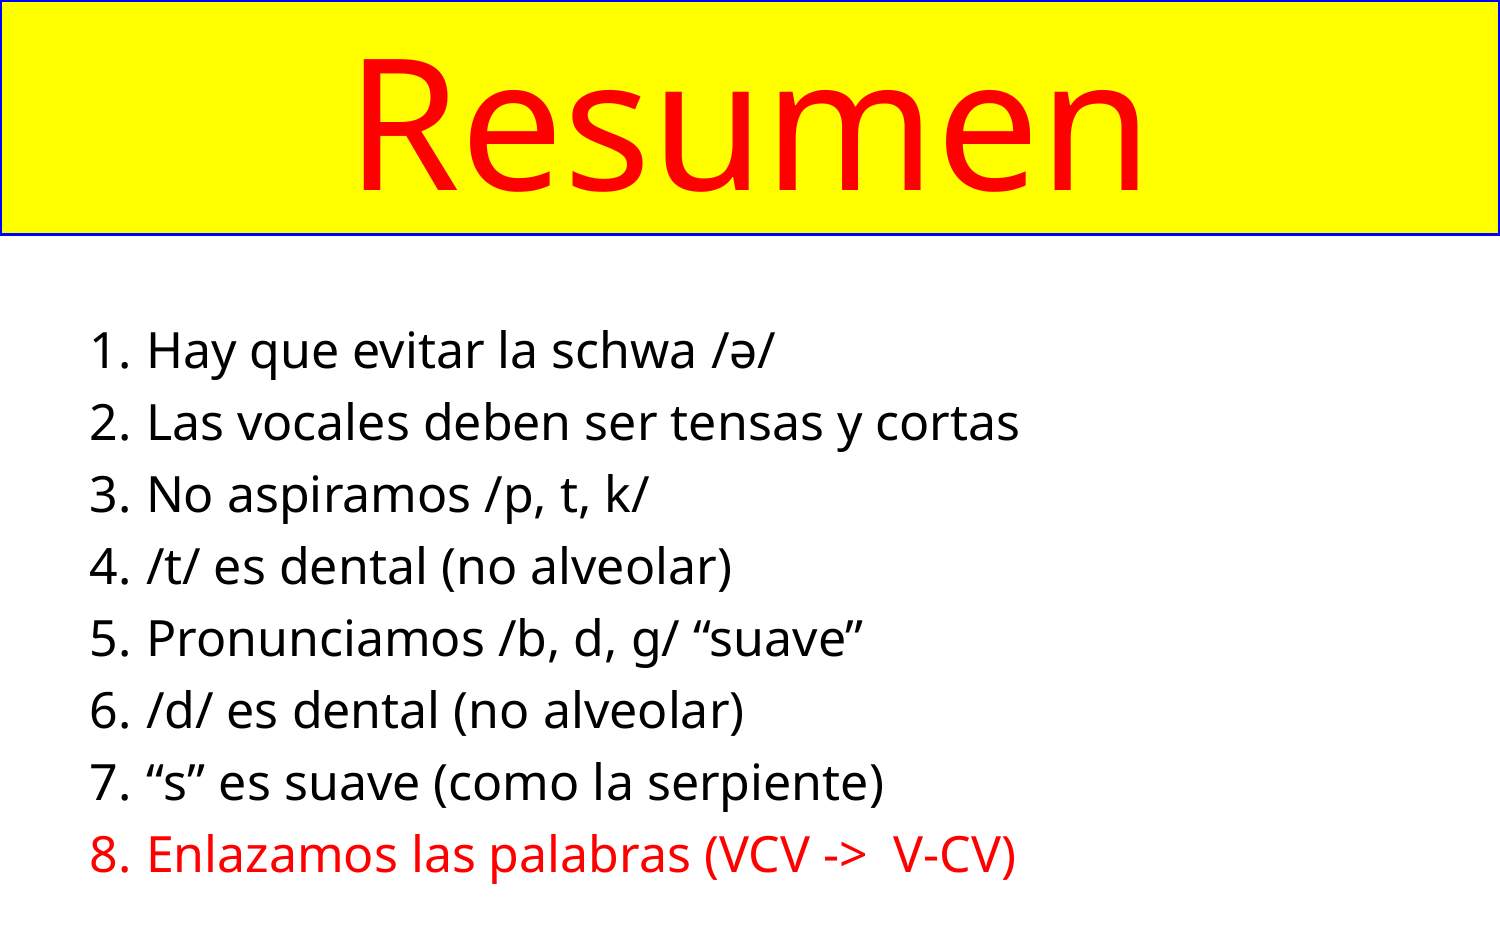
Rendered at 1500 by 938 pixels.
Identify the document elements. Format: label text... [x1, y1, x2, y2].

text_box Resumen [0, 0, 1500, 235]
text_box Hay que evitar la schwa /ə/ Las vocales deben ser tensas y cortas No aspiramos /p, t, k/ /t/ es dental (no alveolar) Pronunciamos /b, d, g/ “suave” /d/ es dental (no alveolar) “s” es suave (como la serpiente) Enlazamos las palabras (VCV -> V-CV) [74, 298, 1438, 890]
